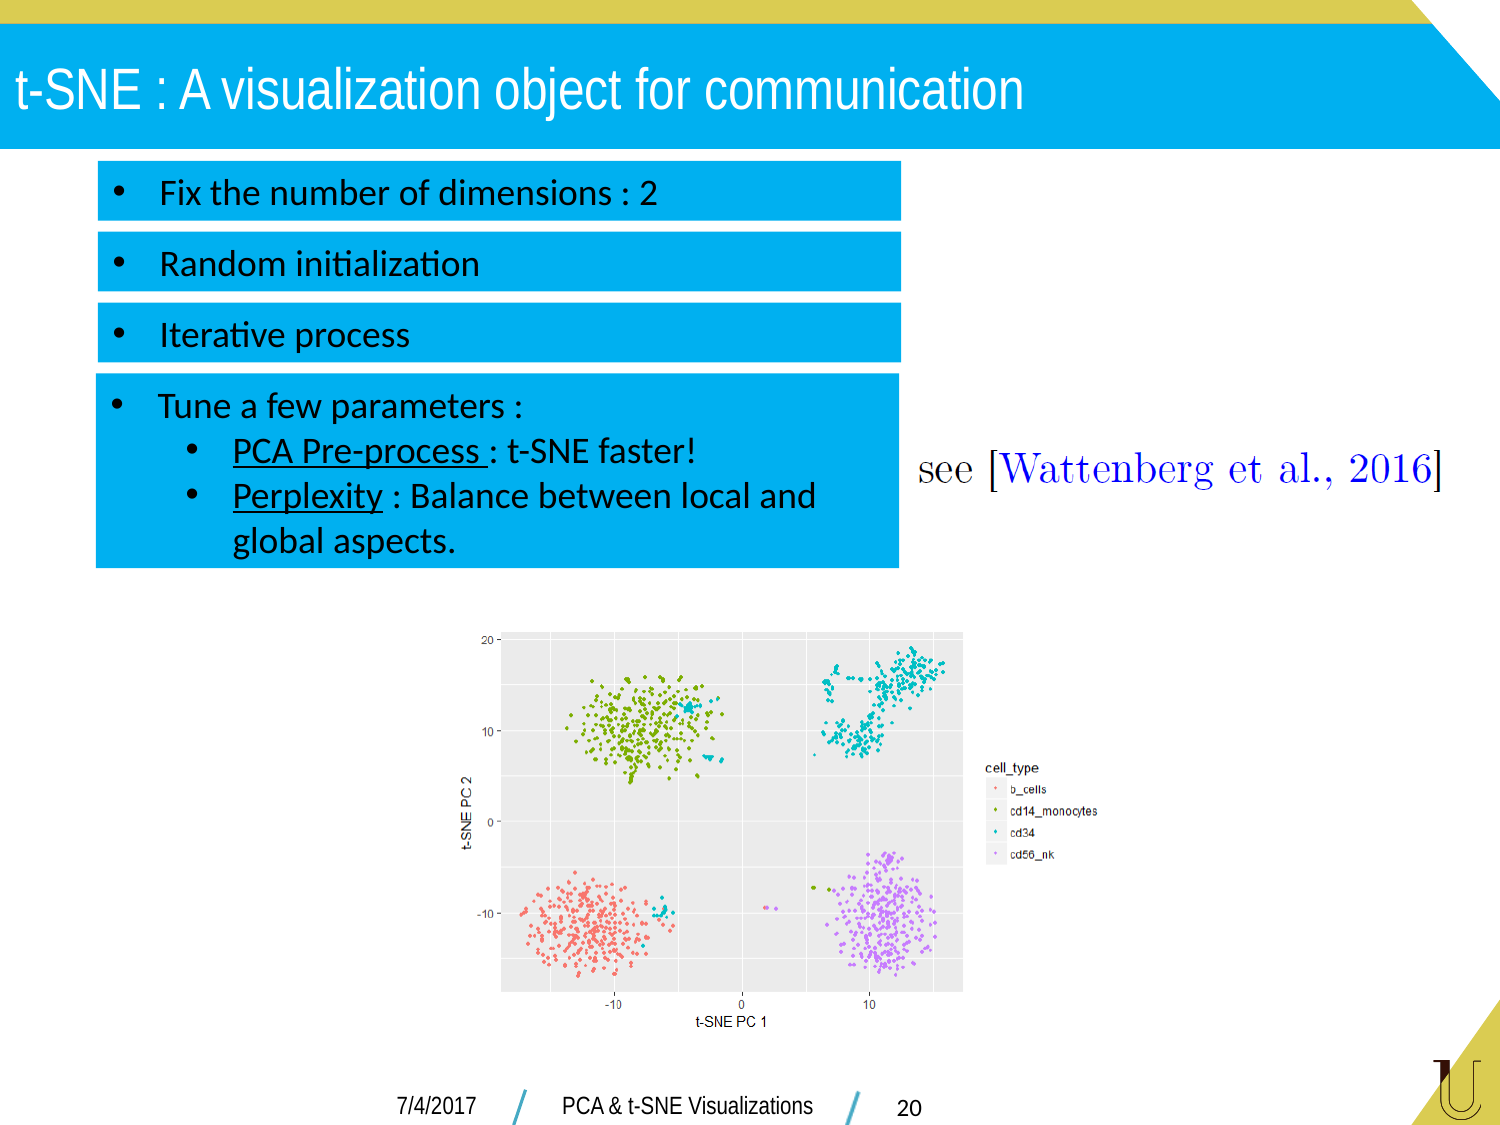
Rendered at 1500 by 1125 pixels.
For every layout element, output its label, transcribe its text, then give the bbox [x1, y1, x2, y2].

text_box Fix the number of dimensions : 2 [97, 160, 902, 221]
list PCA & t-SNE Visualizations [531, 1082, 845, 1125]
picture [910, 444, 1447, 499]
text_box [844, 1083, 940, 1125]
text_box Tune a few parameters : PCA Pre-process : t-SNE faster! Perplexity : Balance between local and global aspects. [95, 373, 900, 569]
list 7/4/2017 [348, 1082, 526, 1125]
text_box Random initialization [97, 231, 902, 292]
picture [454, 625, 1111, 1032]
title t-SNE : A visualization object for communication [0, 23, 1425, 149]
text_box Iterative process [97, 302, 902, 363]
